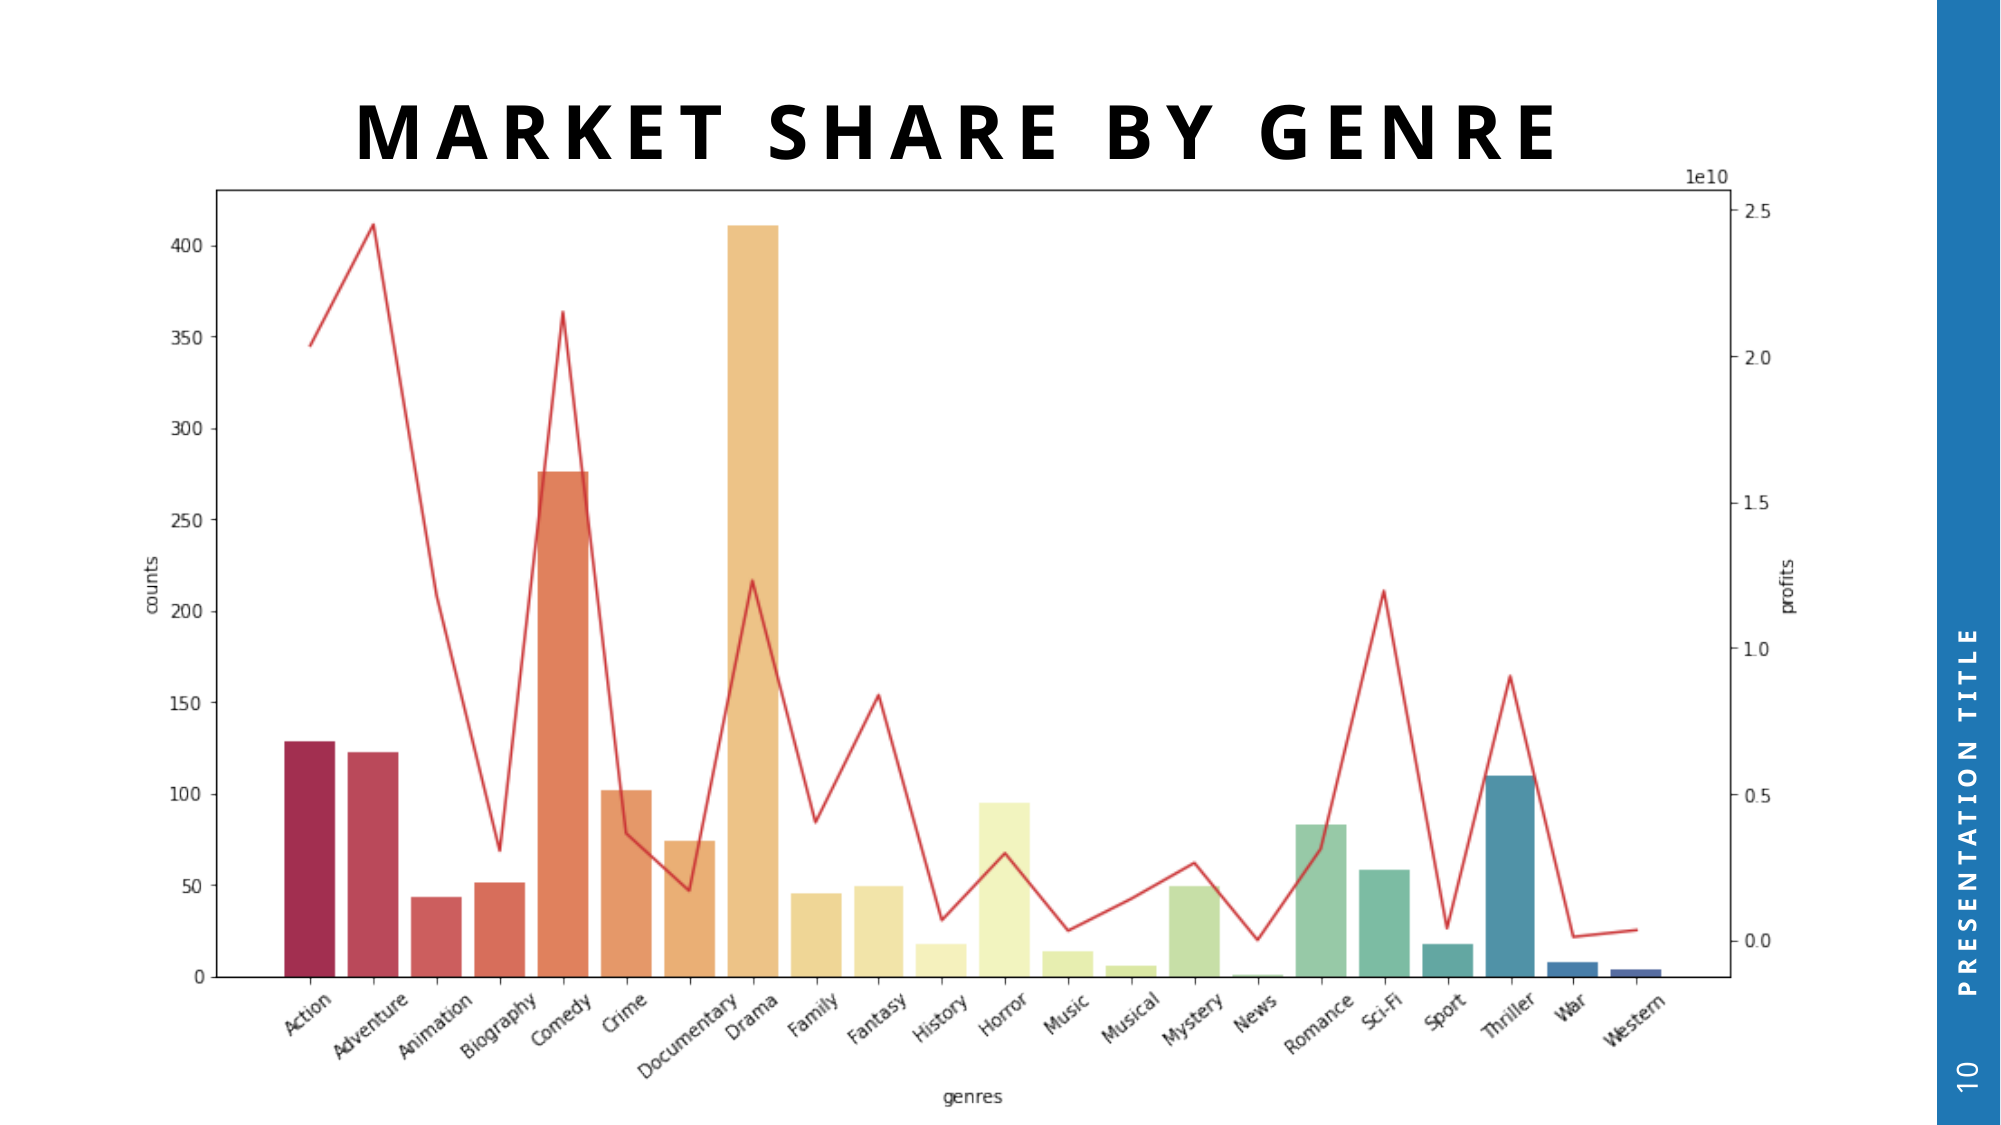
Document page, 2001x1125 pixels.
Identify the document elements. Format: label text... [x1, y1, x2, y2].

picture [131, 157, 1810, 1120]
slide_number 10 [1937, 1032, 2000, 1125]
title Market share by genre [20, 82, 1891, 190]
footer Presentation Title [1937, 0, 2000, 1032]
